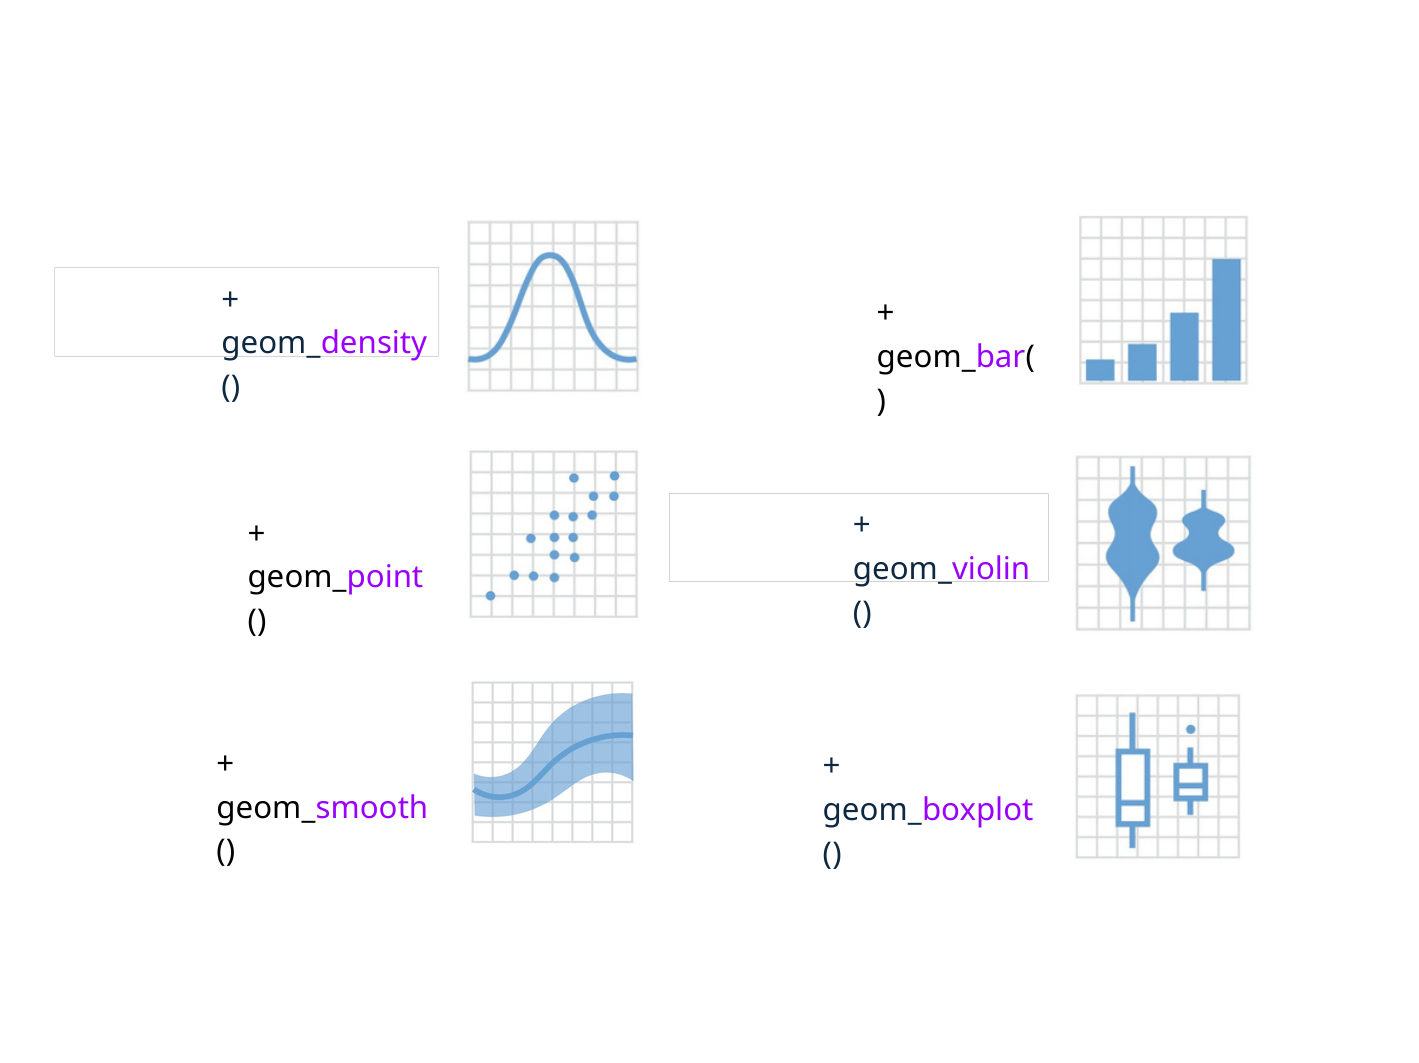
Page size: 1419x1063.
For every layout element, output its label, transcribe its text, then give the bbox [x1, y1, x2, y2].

text_box [1071, 207, 1259, 393]
text_box + geom_point() [247, 506, 431, 638]
text_box [1069, 692, 1249, 864]
text_box [1071, 448, 1259, 636]
text_box [468, 676, 639, 849]
text_box + geom_bar() [876, 285, 1038, 418]
text_box + geom_density() [221, 272, 431, 404]
text_box [52, 266, 442, 358]
text_box [467, 448, 640, 621]
text_box [668, 492, 1049, 583]
text_box + geom_violin() [852, 498, 1038, 630]
text_box + geom_boxplot() [822, 739, 1036, 871]
text_box [464, 218, 643, 399]
text_box + geom_smooth() [216, 736, 432, 869]
